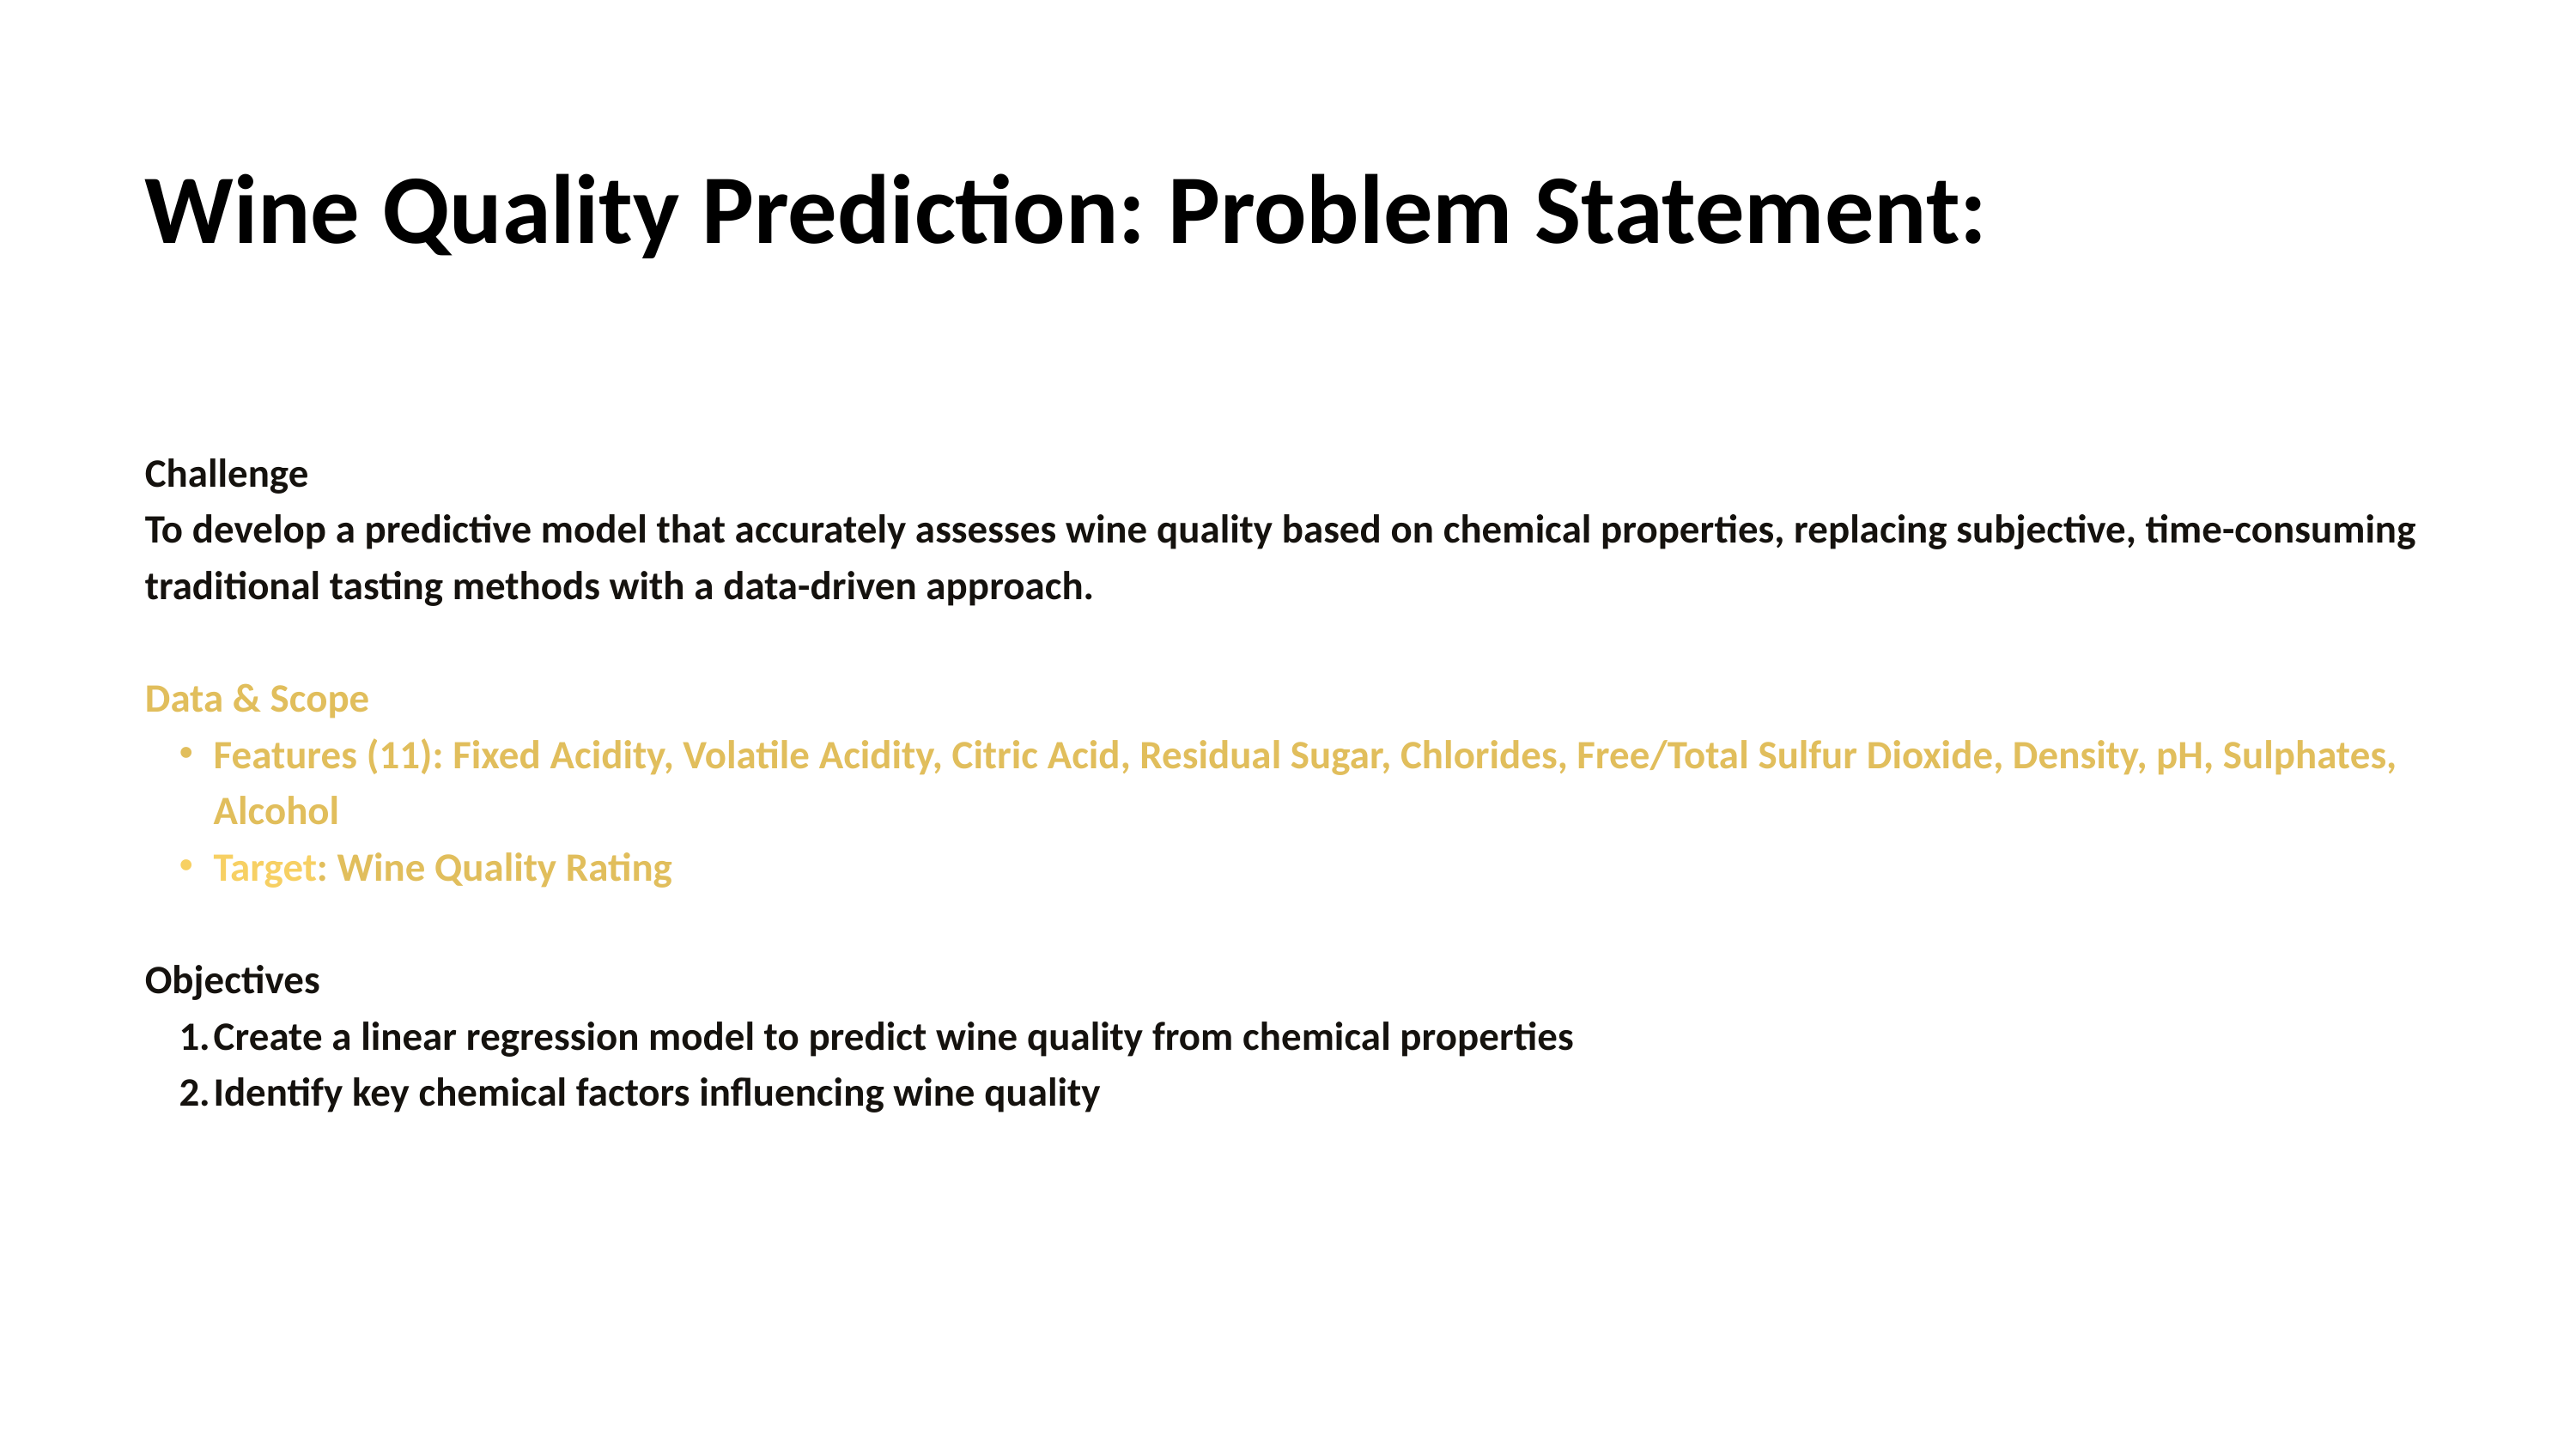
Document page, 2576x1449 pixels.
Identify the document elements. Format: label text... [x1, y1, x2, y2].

text_box Wine Quality Prediction: Problem Statement: [144, 144, 2405, 264]
text_box Challenge To develop a predictive model that accurately assesses wine quality based on chemical properties, replacing subjective, time-consuming traditional tasting methods with a data-driven approach. Data & Scope Features (11): Fixed Acidity, Volatile Acidity, Citric Acid, Residual Sugar, Chlorides, Free/Total Sulfur Dioxide, Density, pH, Sulphates, Alcohol Target: Wine Quality Rating Objectives Create a linear regression model to predict wine quality from chemical properties Identify key chemical factors influencing wine quality [144, 382, 2432, 1228]
